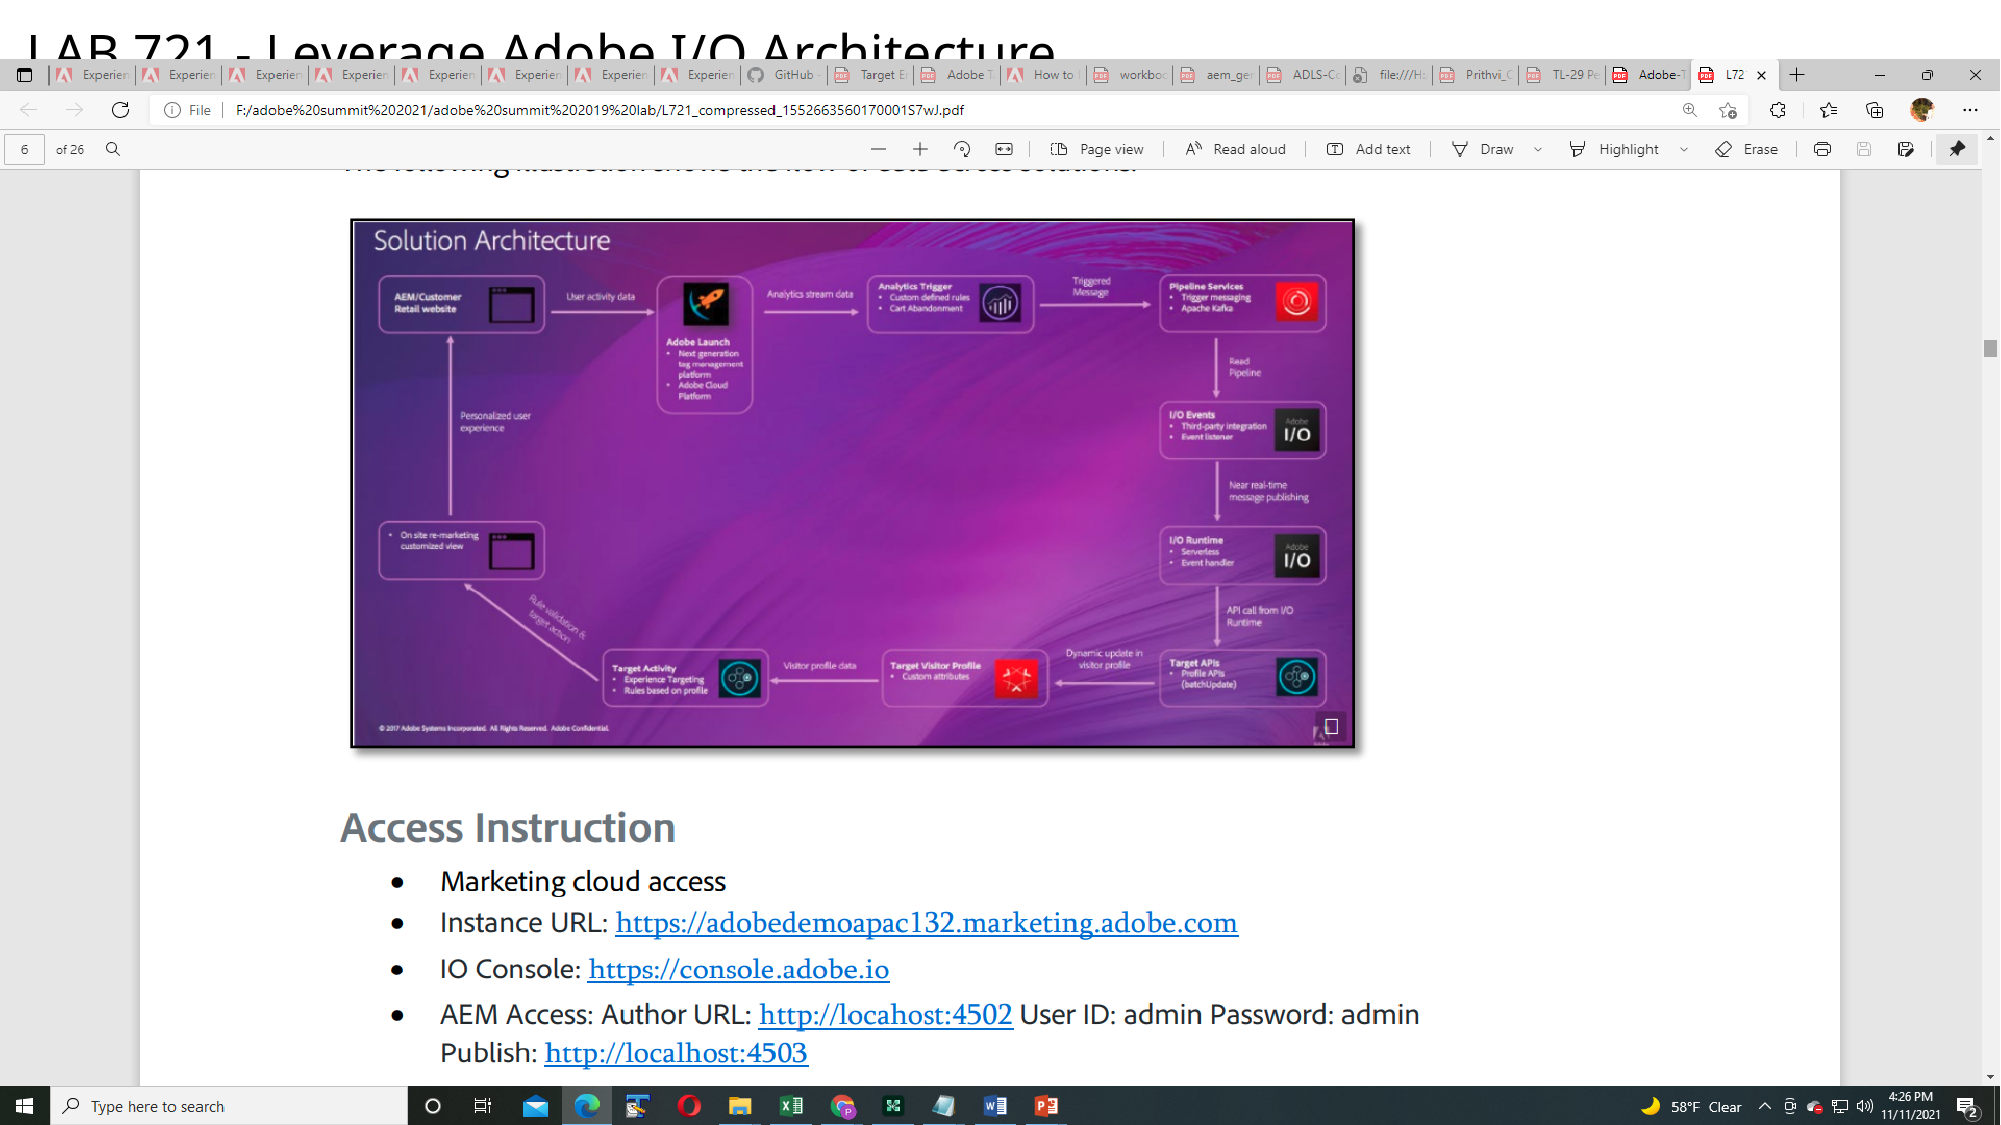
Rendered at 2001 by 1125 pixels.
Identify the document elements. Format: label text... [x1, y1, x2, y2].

title LAB 721 - Leverage Adobe I/O Architecture [11, 12, 1909, 59]
picture [0, 59, 2000, 1125]
